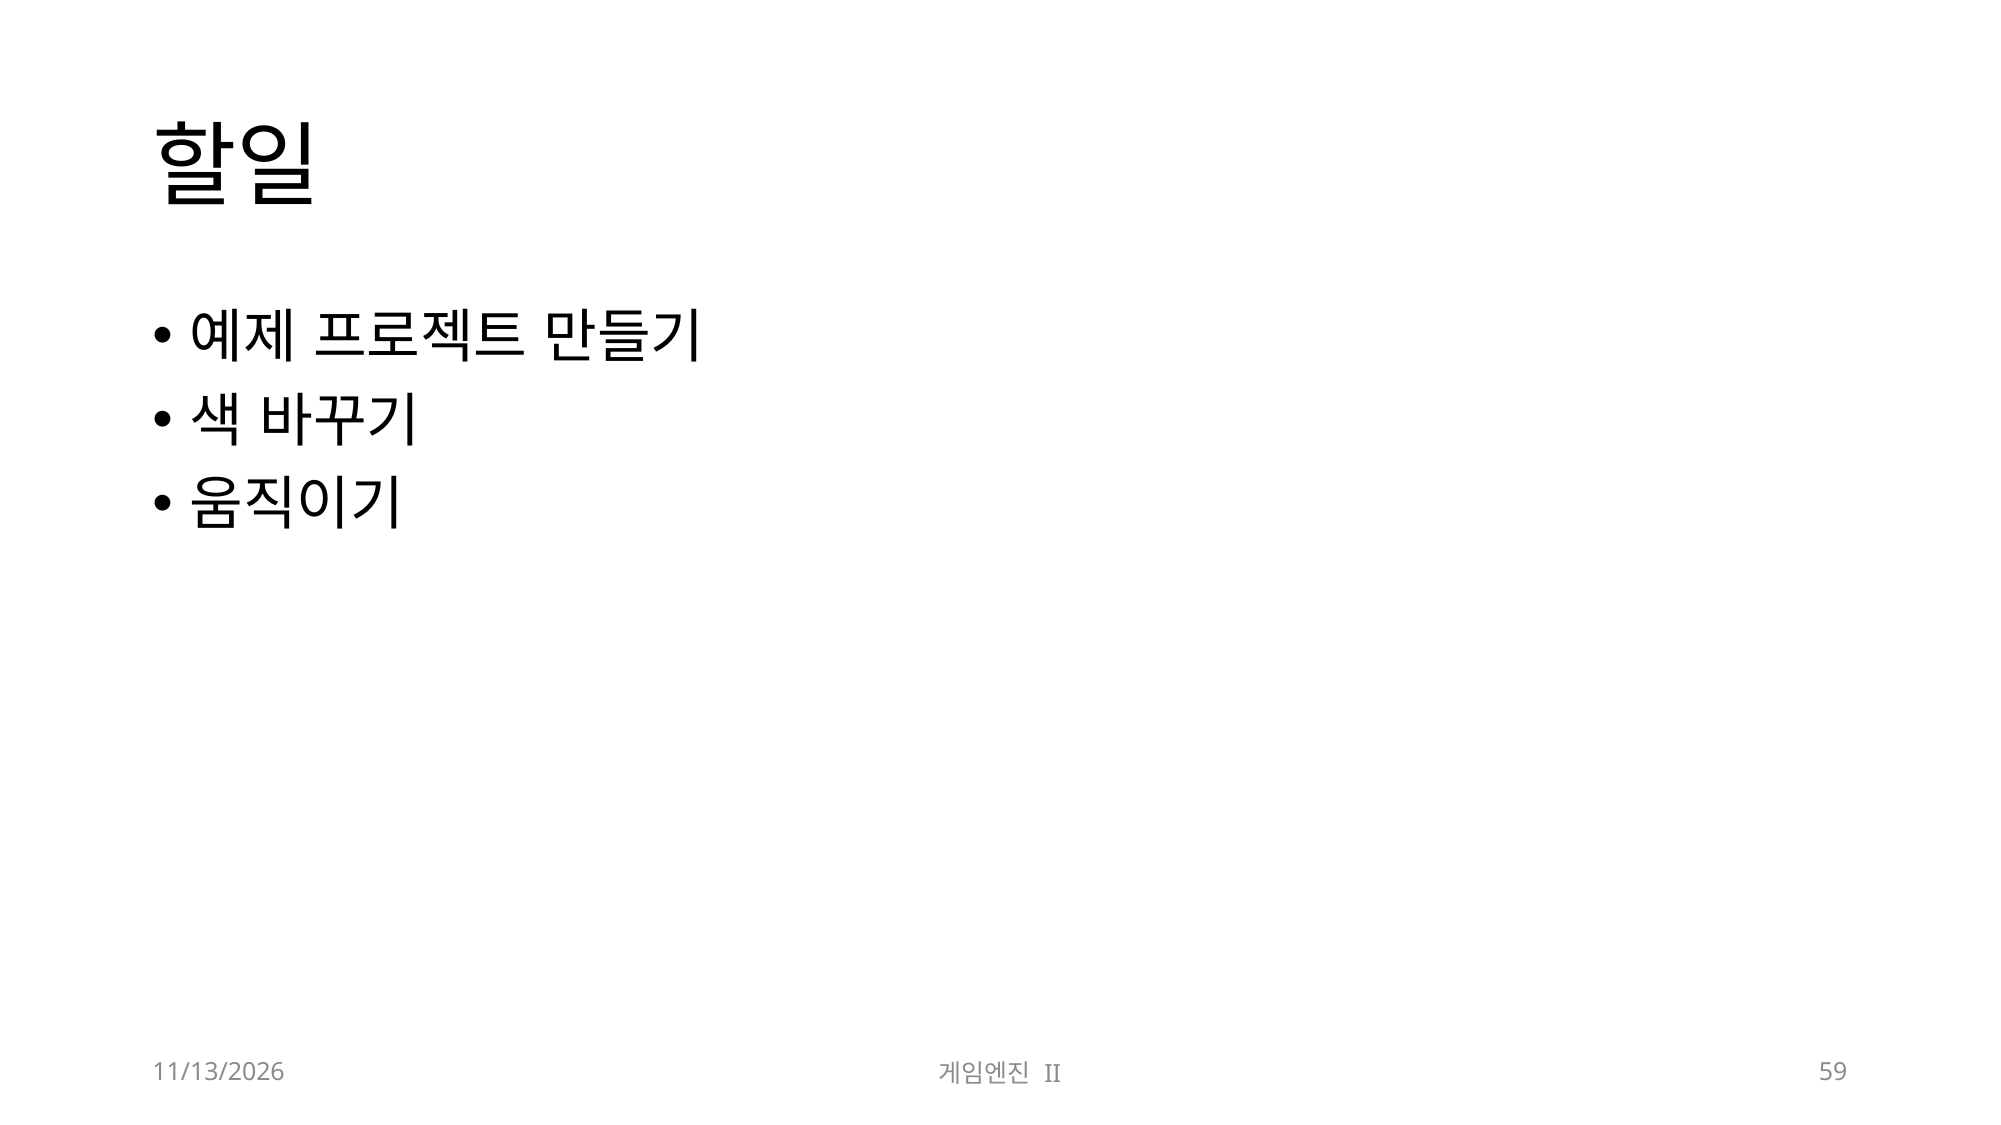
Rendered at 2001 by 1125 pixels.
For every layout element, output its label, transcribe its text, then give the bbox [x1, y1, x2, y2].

list 예제 프로젝트 만들기 색 바꾸기 움직이기 [137, 299, 1863, 1014]
slide_number 59 [1412, 1042, 1863, 1103]
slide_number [137, 1042, 588, 1103]
title 할일 [137, 59, 1863, 278]
footer 게임엔진 II [662, 1042, 1338, 1103]
